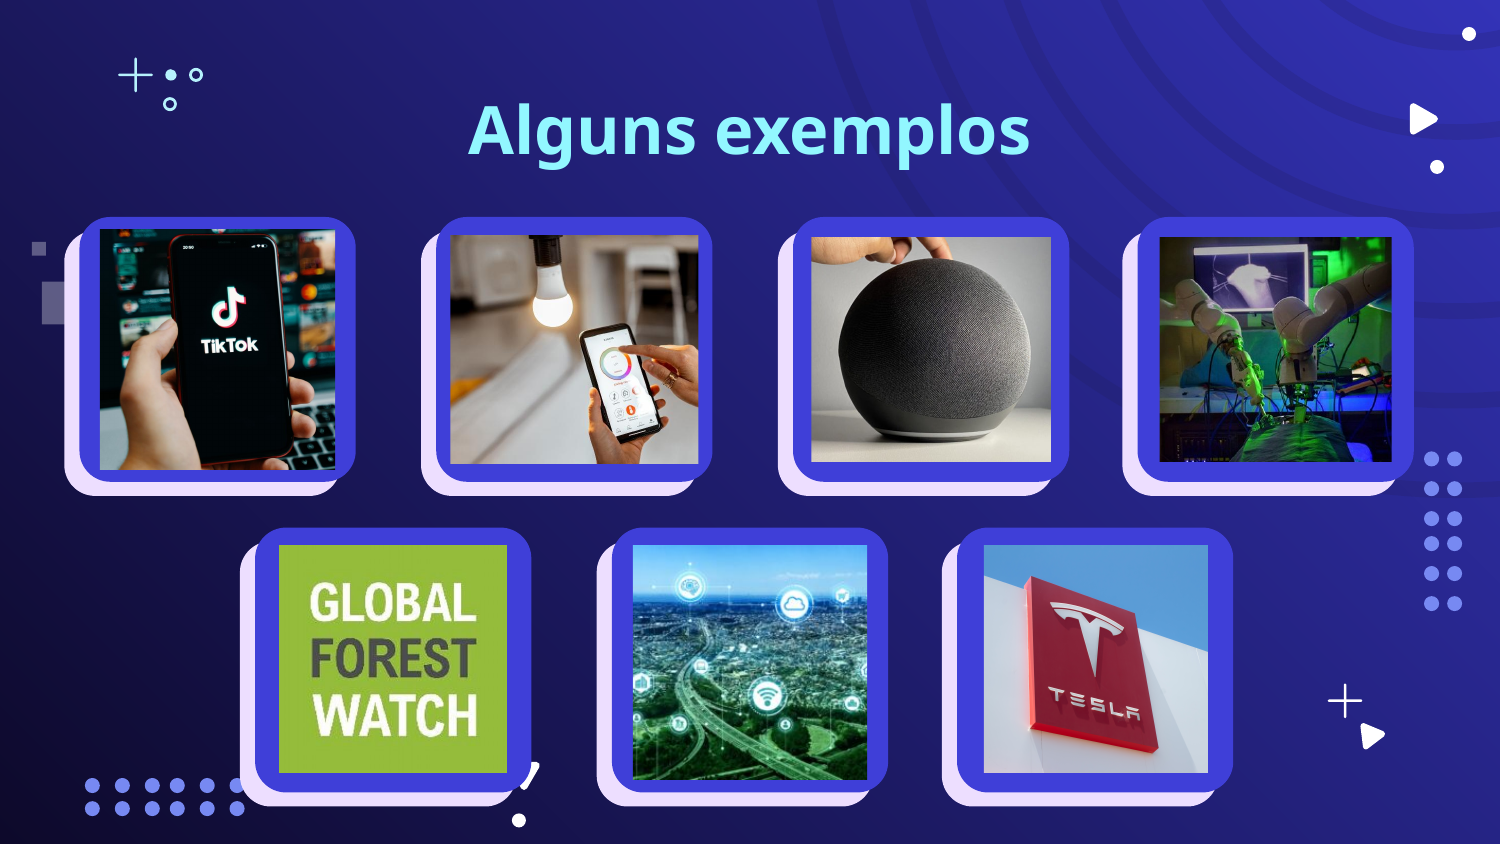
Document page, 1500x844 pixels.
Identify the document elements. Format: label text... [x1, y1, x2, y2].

picture [99, 228, 336, 471]
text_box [1122, 216, 1414, 497]
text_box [420, 216, 713, 497]
picture [983, 545, 1209, 773]
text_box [239, 527, 532, 807]
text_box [63, 216, 356, 497]
picture [279, 545, 507, 773]
picture [1159, 237, 1392, 462]
title Alguns exemplos [118, 88, 1382, 167]
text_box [777, 216, 1070, 497]
picture [450, 234, 699, 464]
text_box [941, 527, 1234, 807]
picture [632, 545, 868, 781]
picture [811, 237, 1052, 462]
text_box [596, 527, 889, 807]
